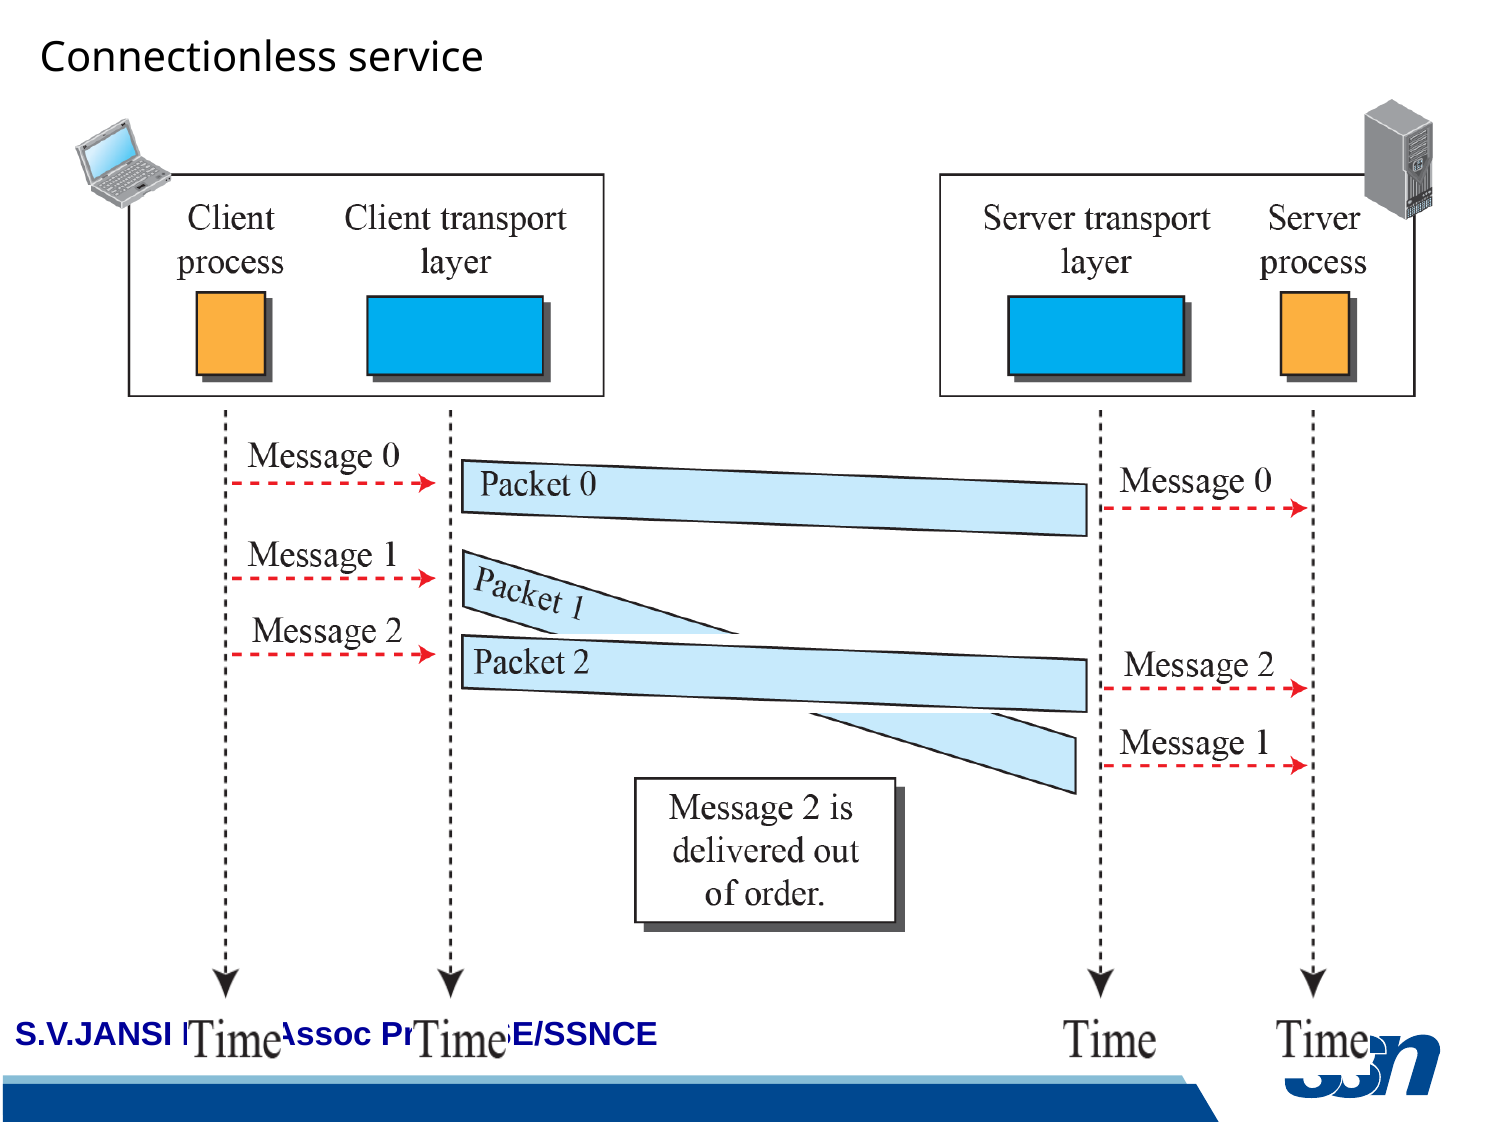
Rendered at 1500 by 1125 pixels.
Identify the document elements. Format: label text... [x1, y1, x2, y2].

picture [74, 99, 1433, 397]
text_box Connectionless service [24, 22, 1363, 87]
picture [187, 410, 1370, 1076]
